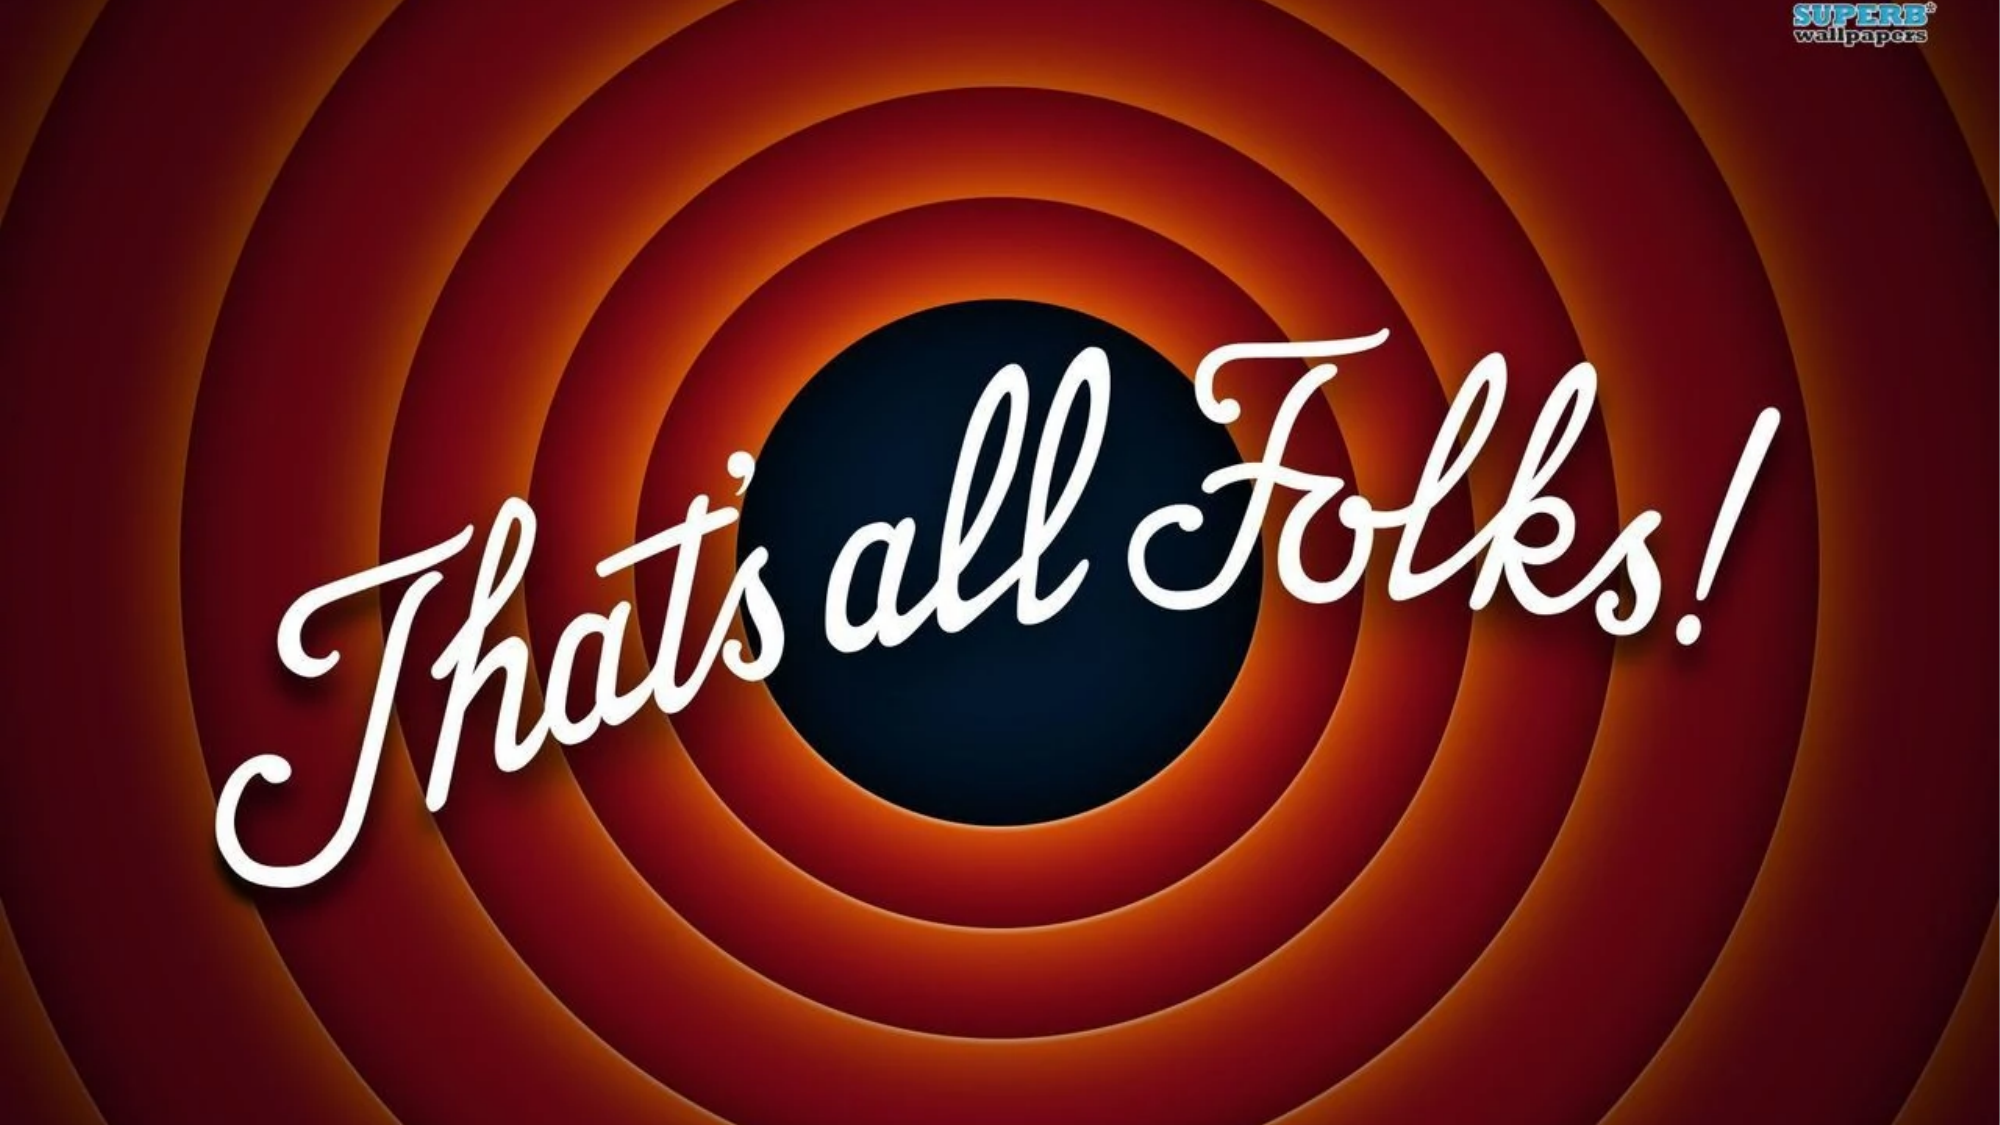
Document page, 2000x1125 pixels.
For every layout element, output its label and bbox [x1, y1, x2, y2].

list [0, 0, 2000, 1125]
